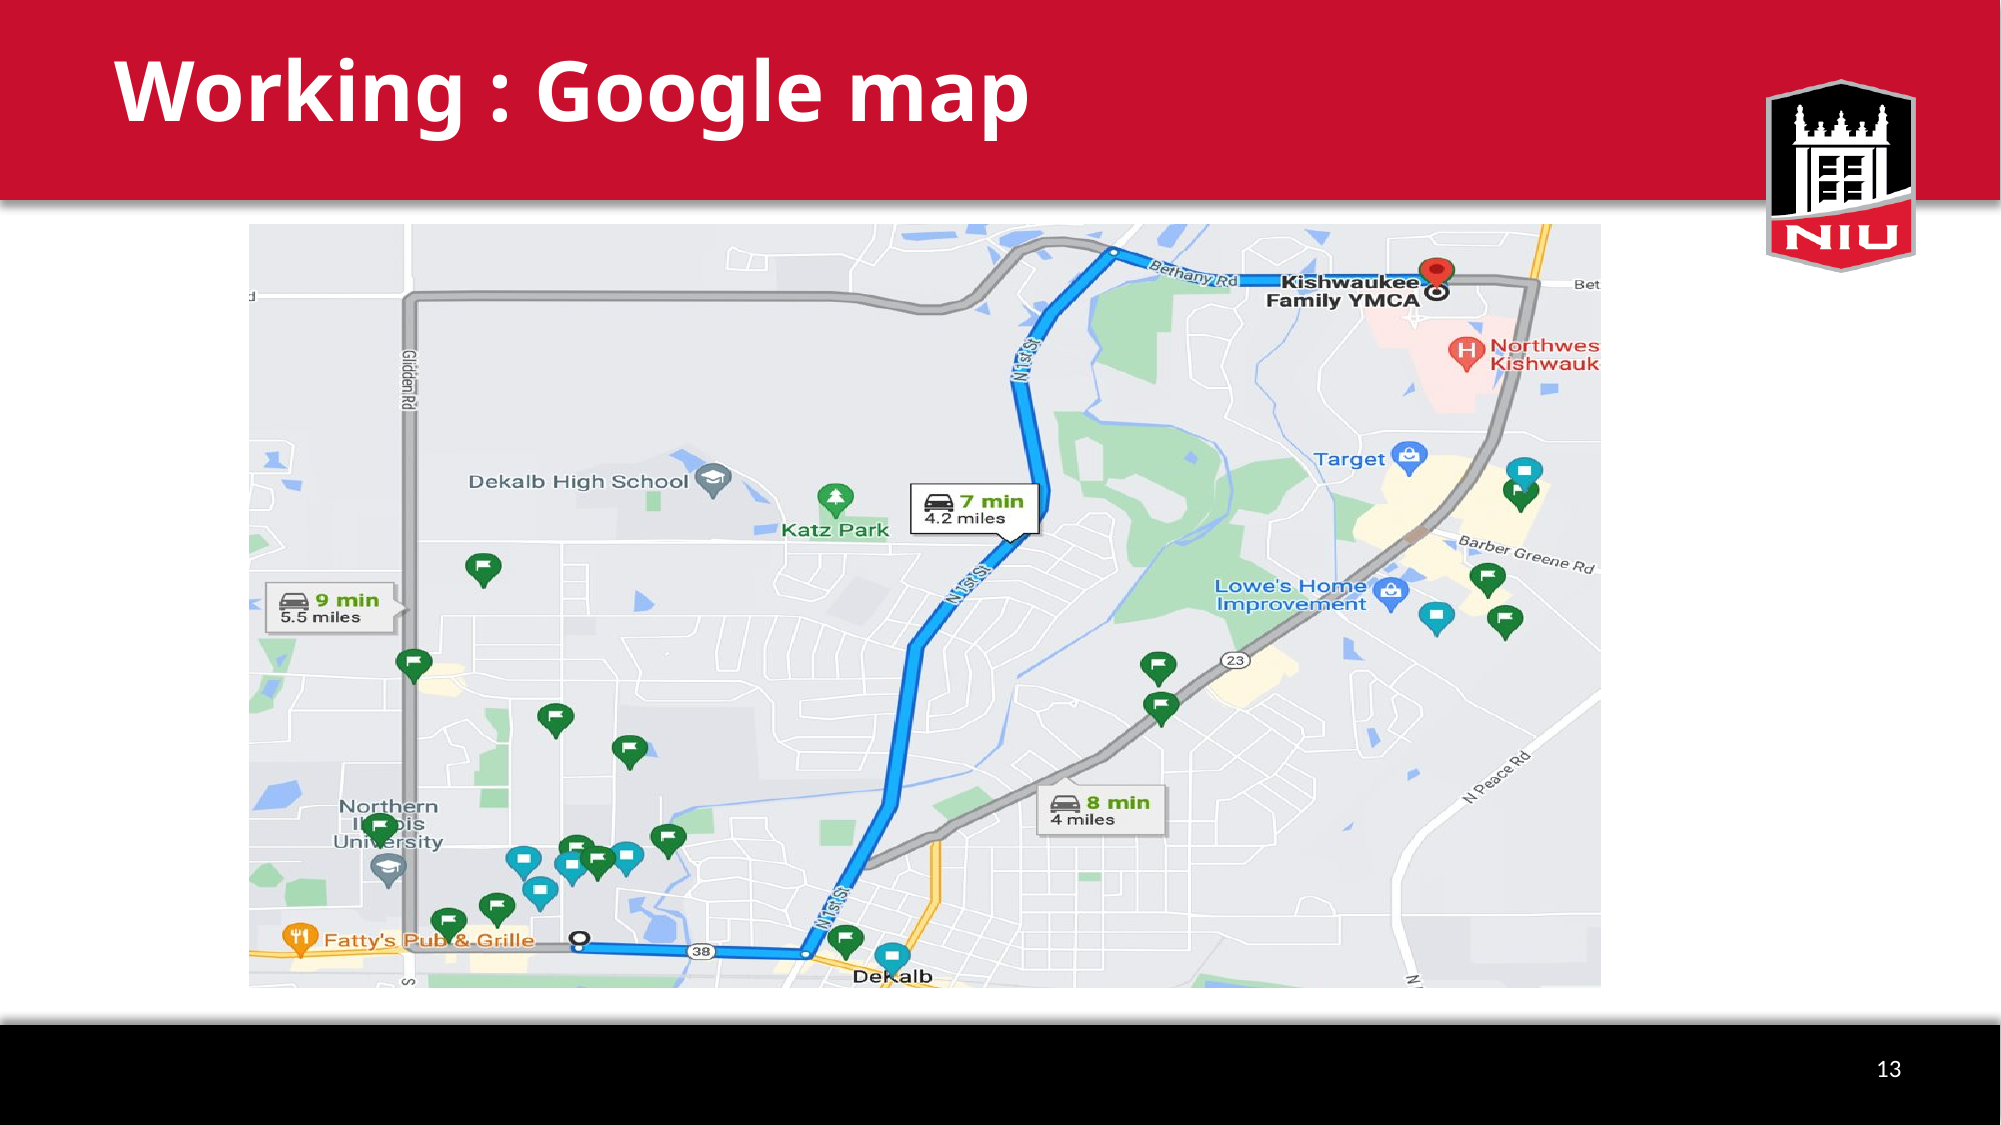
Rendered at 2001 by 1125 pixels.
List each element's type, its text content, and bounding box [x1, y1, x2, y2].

slide_number 13 [1616, 1037, 1917, 1098]
title Working : Google map [99, 50, 1750, 226]
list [248, 224, 1601, 988]
picture [1766, 79, 1916, 273]
